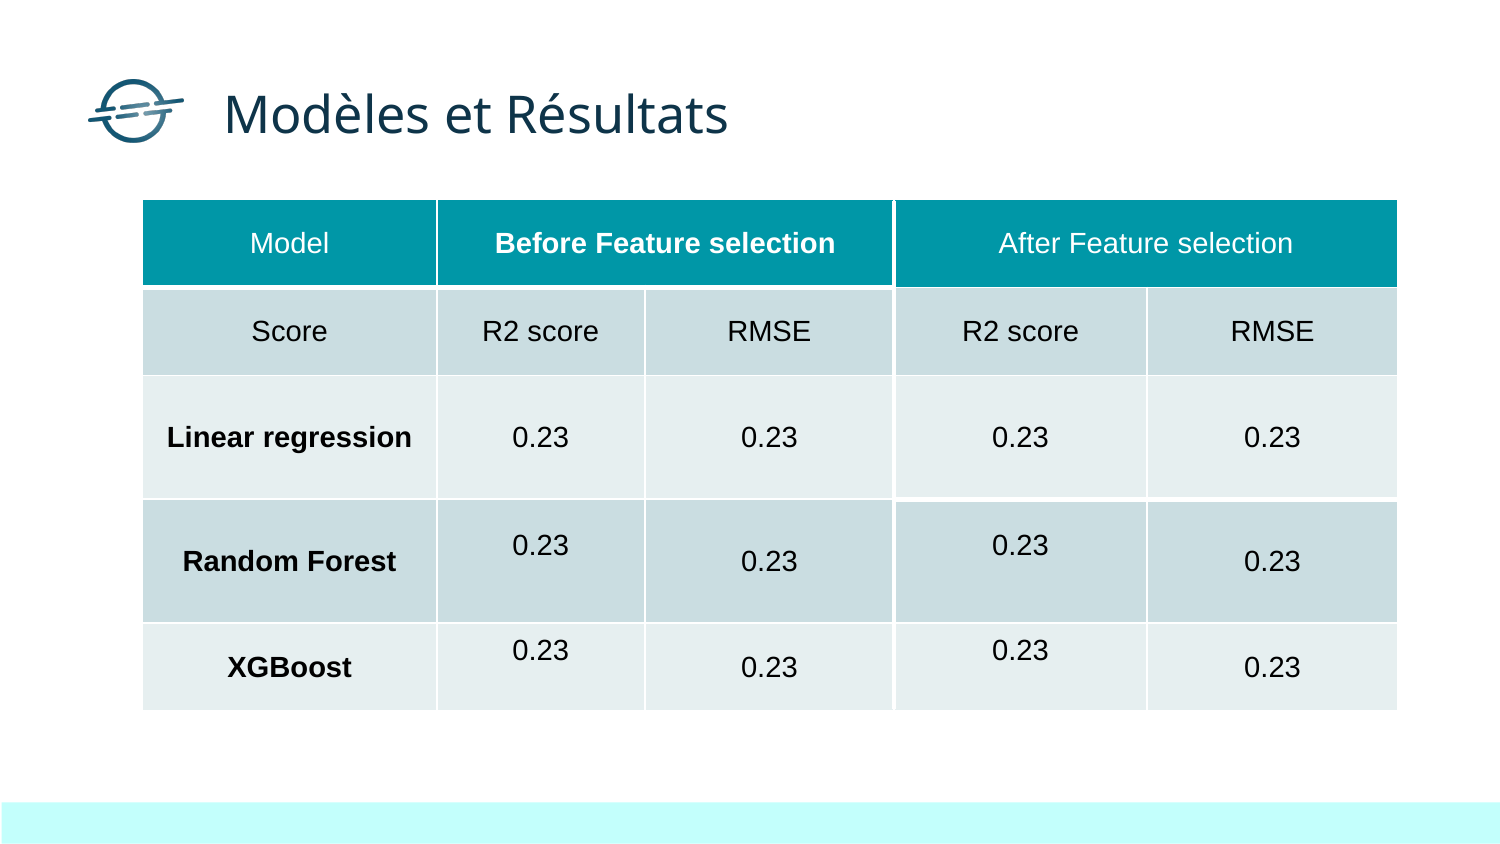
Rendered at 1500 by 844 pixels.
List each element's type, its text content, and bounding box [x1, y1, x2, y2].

table_header Before Feature selection [438, 200, 893, 285]
text_box [1, 802, 1500, 844]
table_cell 0.23 [1148, 376, 1397, 497]
table_cell 0.23 [1148, 502, 1397, 622]
table_cell 0.23 [646, 376, 889, 498]
table_cell 0.23 [438, 624, 644, 710]
table_cell 0.23 [897, 624, 1146, 710]
table_cell 0.23 [898, 502, 1146, 622]
table_cell 0.23 [438, 500, 644, 622]
table_cell RMSE [646, 290, 889, 375]
table_cell Linear regression [143, 376, 436, 498]
table_cell R2 score [438, 290, 644, 375]
table_cell Random Forest [143, 500, 436, 622]
table_cell RMSE [1148, 288, 1397, 375]
table_cell XGBoost [143, 624, 436, 710]
title Modèles et Résultats [208, 66, 1234, 154]
table_cell Score [143, 290, 436, 375]
table_cell 0.23 [1148, 624, 1397, 710]
table_cell 0.23 [646, 624, 889, 710]
table_cell 0.23 [438, 376, 644, 498]
table_cell R2 score [898, 288, 1146, 375]
table_cell 0.23 [646, 500, 889, 622]
table_header After Feature selection [896, 200, 1397, 287]
table_cell 0.23 [898, 376, 1146, 497]
table_header Model [143, 200, 436, 285]
picture [88, 78, 184, 143]
